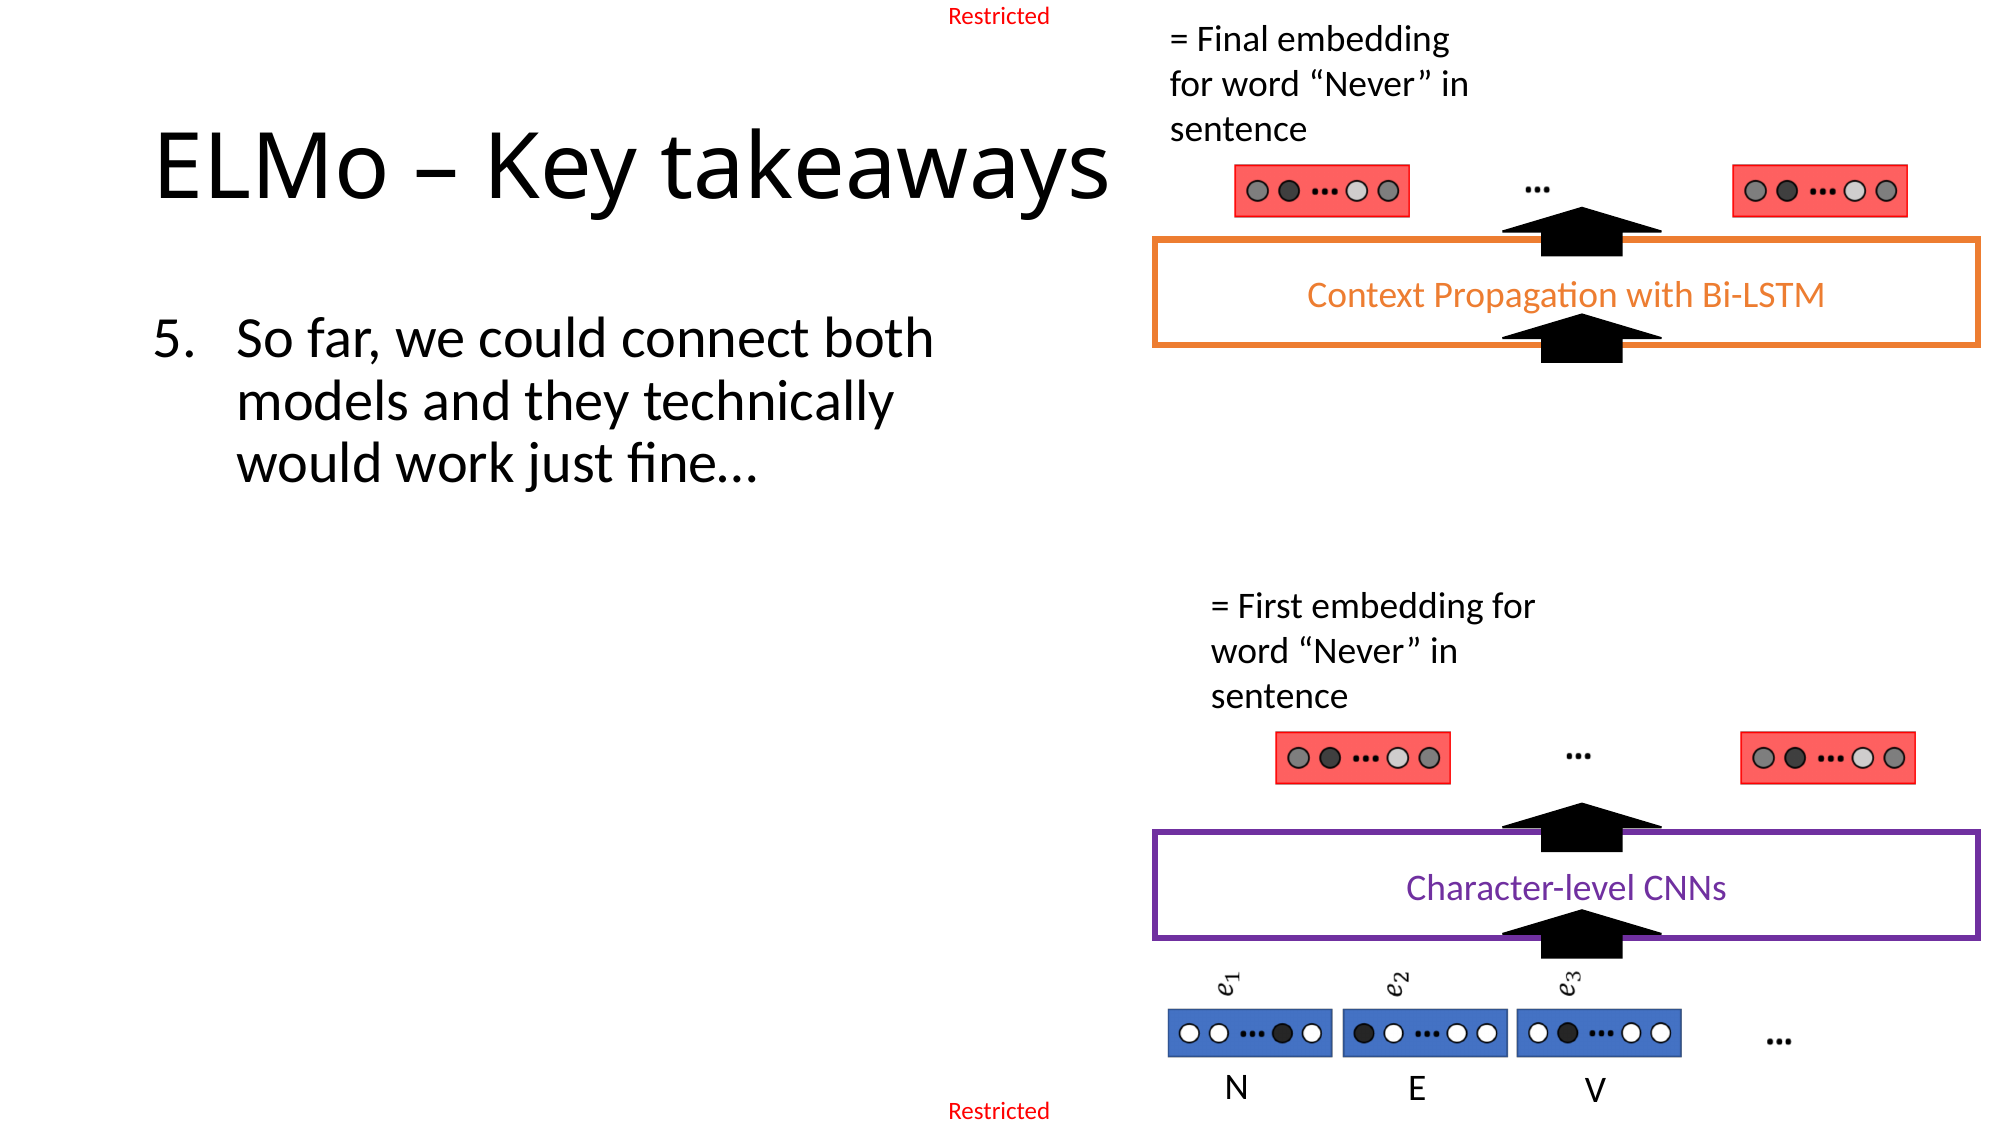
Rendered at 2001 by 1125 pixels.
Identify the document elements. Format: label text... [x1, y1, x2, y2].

title ELMo – Key takeaways [137, 59, 1863, 278]
text_box [1502, 220, 1537, 233]
text_box [1502, 313, 1662, 363]
picture [1235, 98, 1409, 274]
text_box V [1576, 1057, 1701, 1117]
text_box Context Propagation with Bi-LSTM [1154, 239, 1979, 346]
text_box [1541, 217, 1662, 257]
list So far, we could connect both models and they technically would work just fine… [137, 299, 988, 1125]
text_box Character-level CNNs [1154, 831, 1453, 939]
text_box [1576, 909, 1662, 959]
picture [1741, 665, 1915, 841]
picture [1276, 665, 1450, 841]
picture [1733, 97, 1907, 274]
text_box N [1209, 1054, 1341, 1115]
text_box Character-level CNNs [1576, 831, 1979, 939]
text_box E [1393, 1055, 1453, 1116]
picture [1168, 659, 1863, 1125]
text_box [1576, 803, 1662, 853]
picture [1514, 132, 1621, 239]
